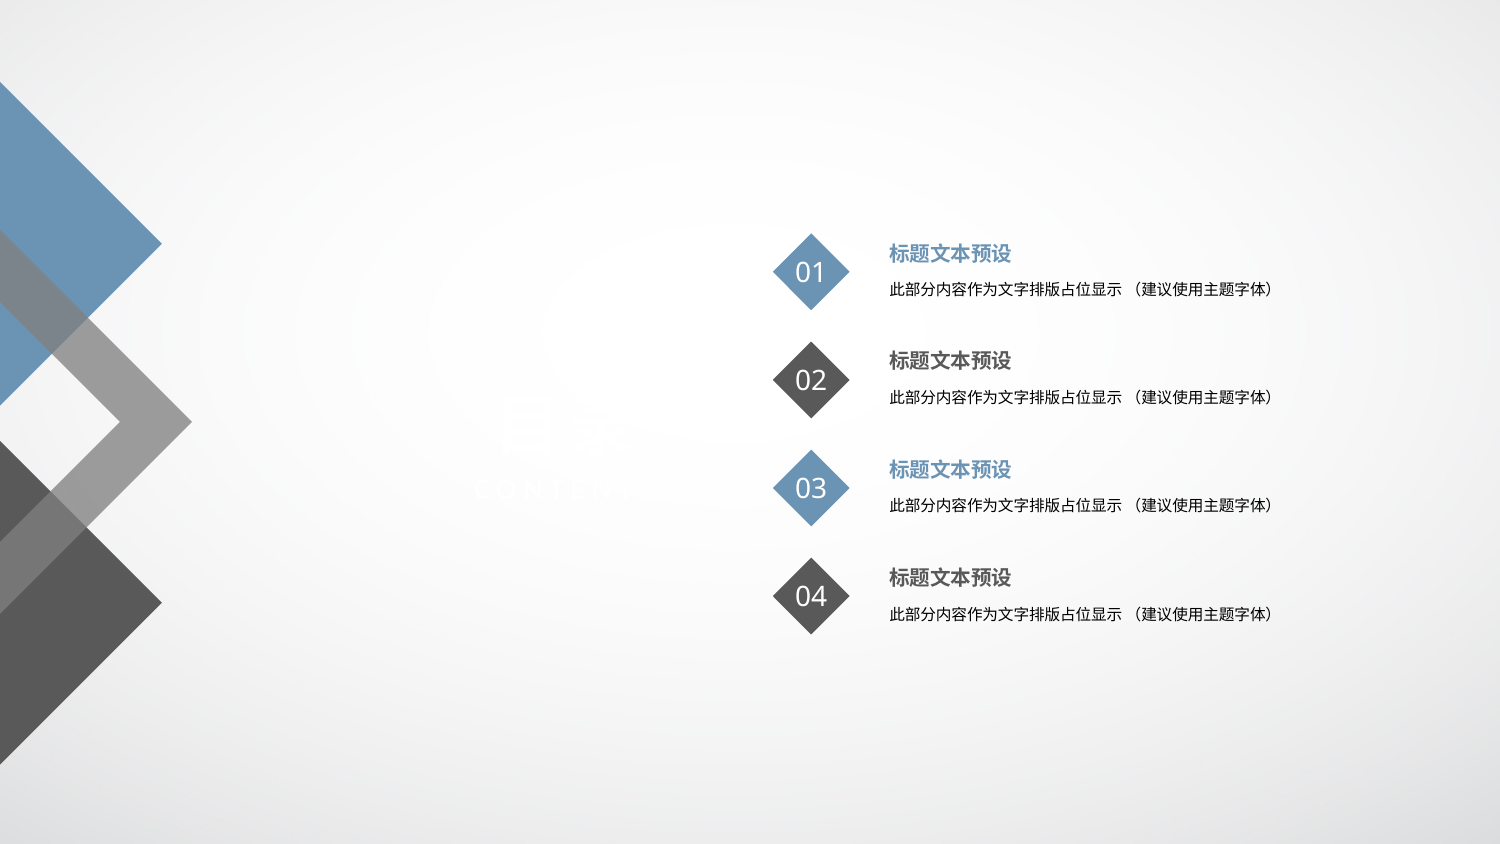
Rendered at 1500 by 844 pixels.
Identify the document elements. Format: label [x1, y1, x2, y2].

text_box [772, 233, 1319, 311]
picture [0, 0, 1500, 844]
text_box [772, 557, 1319, 635]
text_box [772, 341, 1319, 419]
text_box [772, 449, 1319, 527]
text_box [0, 129, 650, 718]
